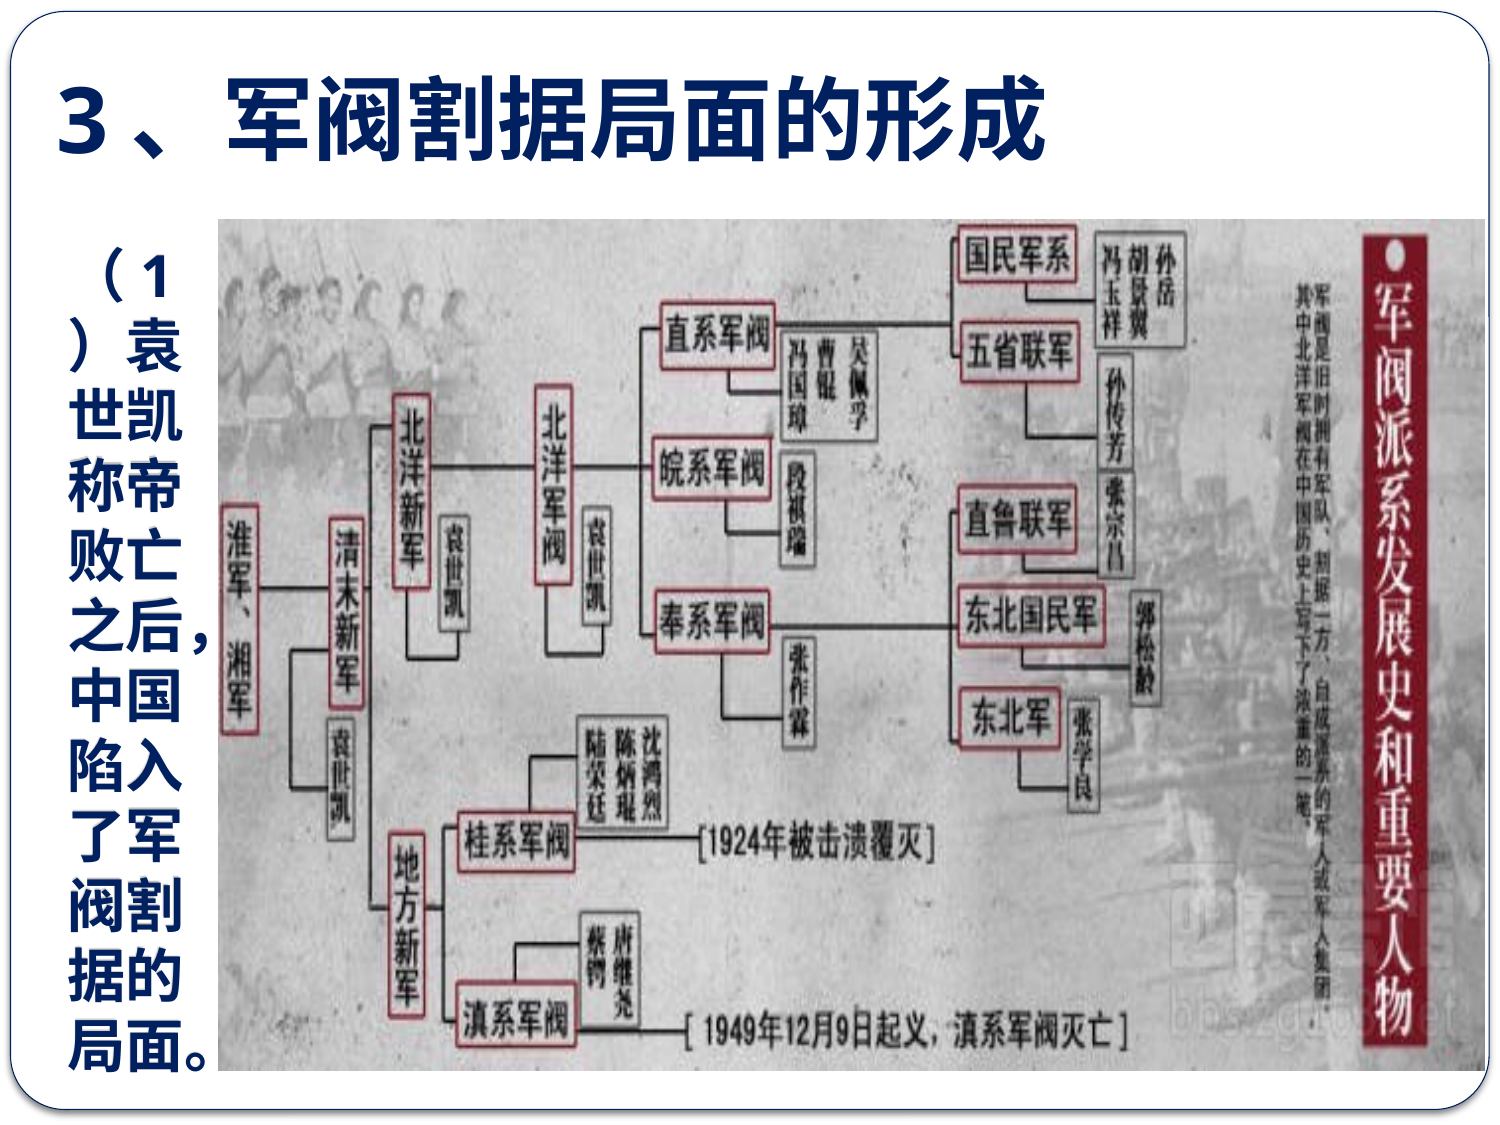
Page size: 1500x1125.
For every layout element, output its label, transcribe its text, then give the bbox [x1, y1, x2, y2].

picture [218, 219, 1485, 1071]
text_box （1）袁世凯称帝败亡之后，中国陷入了军阀割据的局面。 [53, 231, 254, 1087]
text_box 3、军阀割据局面的形成 [41, 54, 1436, 180]
